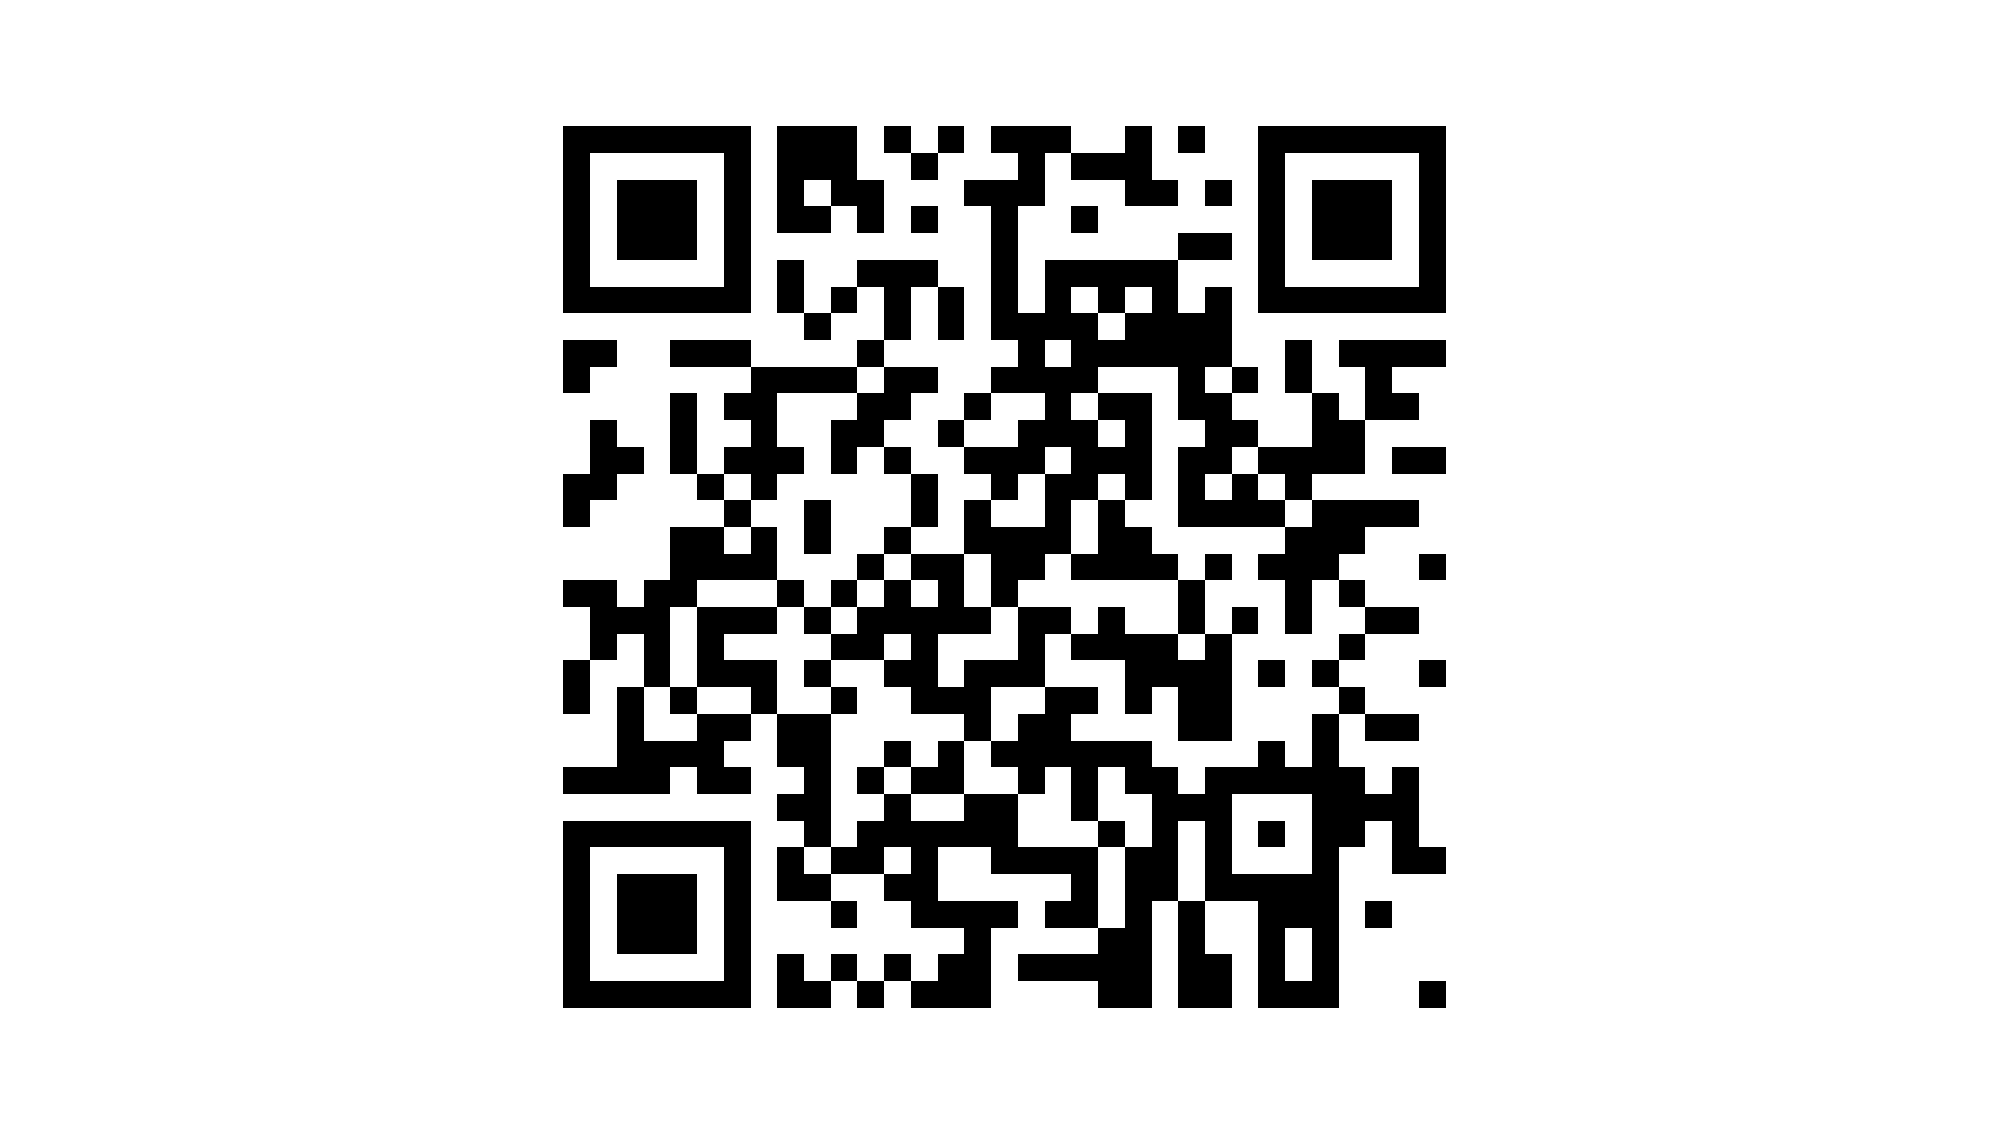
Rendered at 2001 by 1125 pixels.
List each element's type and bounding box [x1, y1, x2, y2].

picture [448, 10, 1562, 1125]
